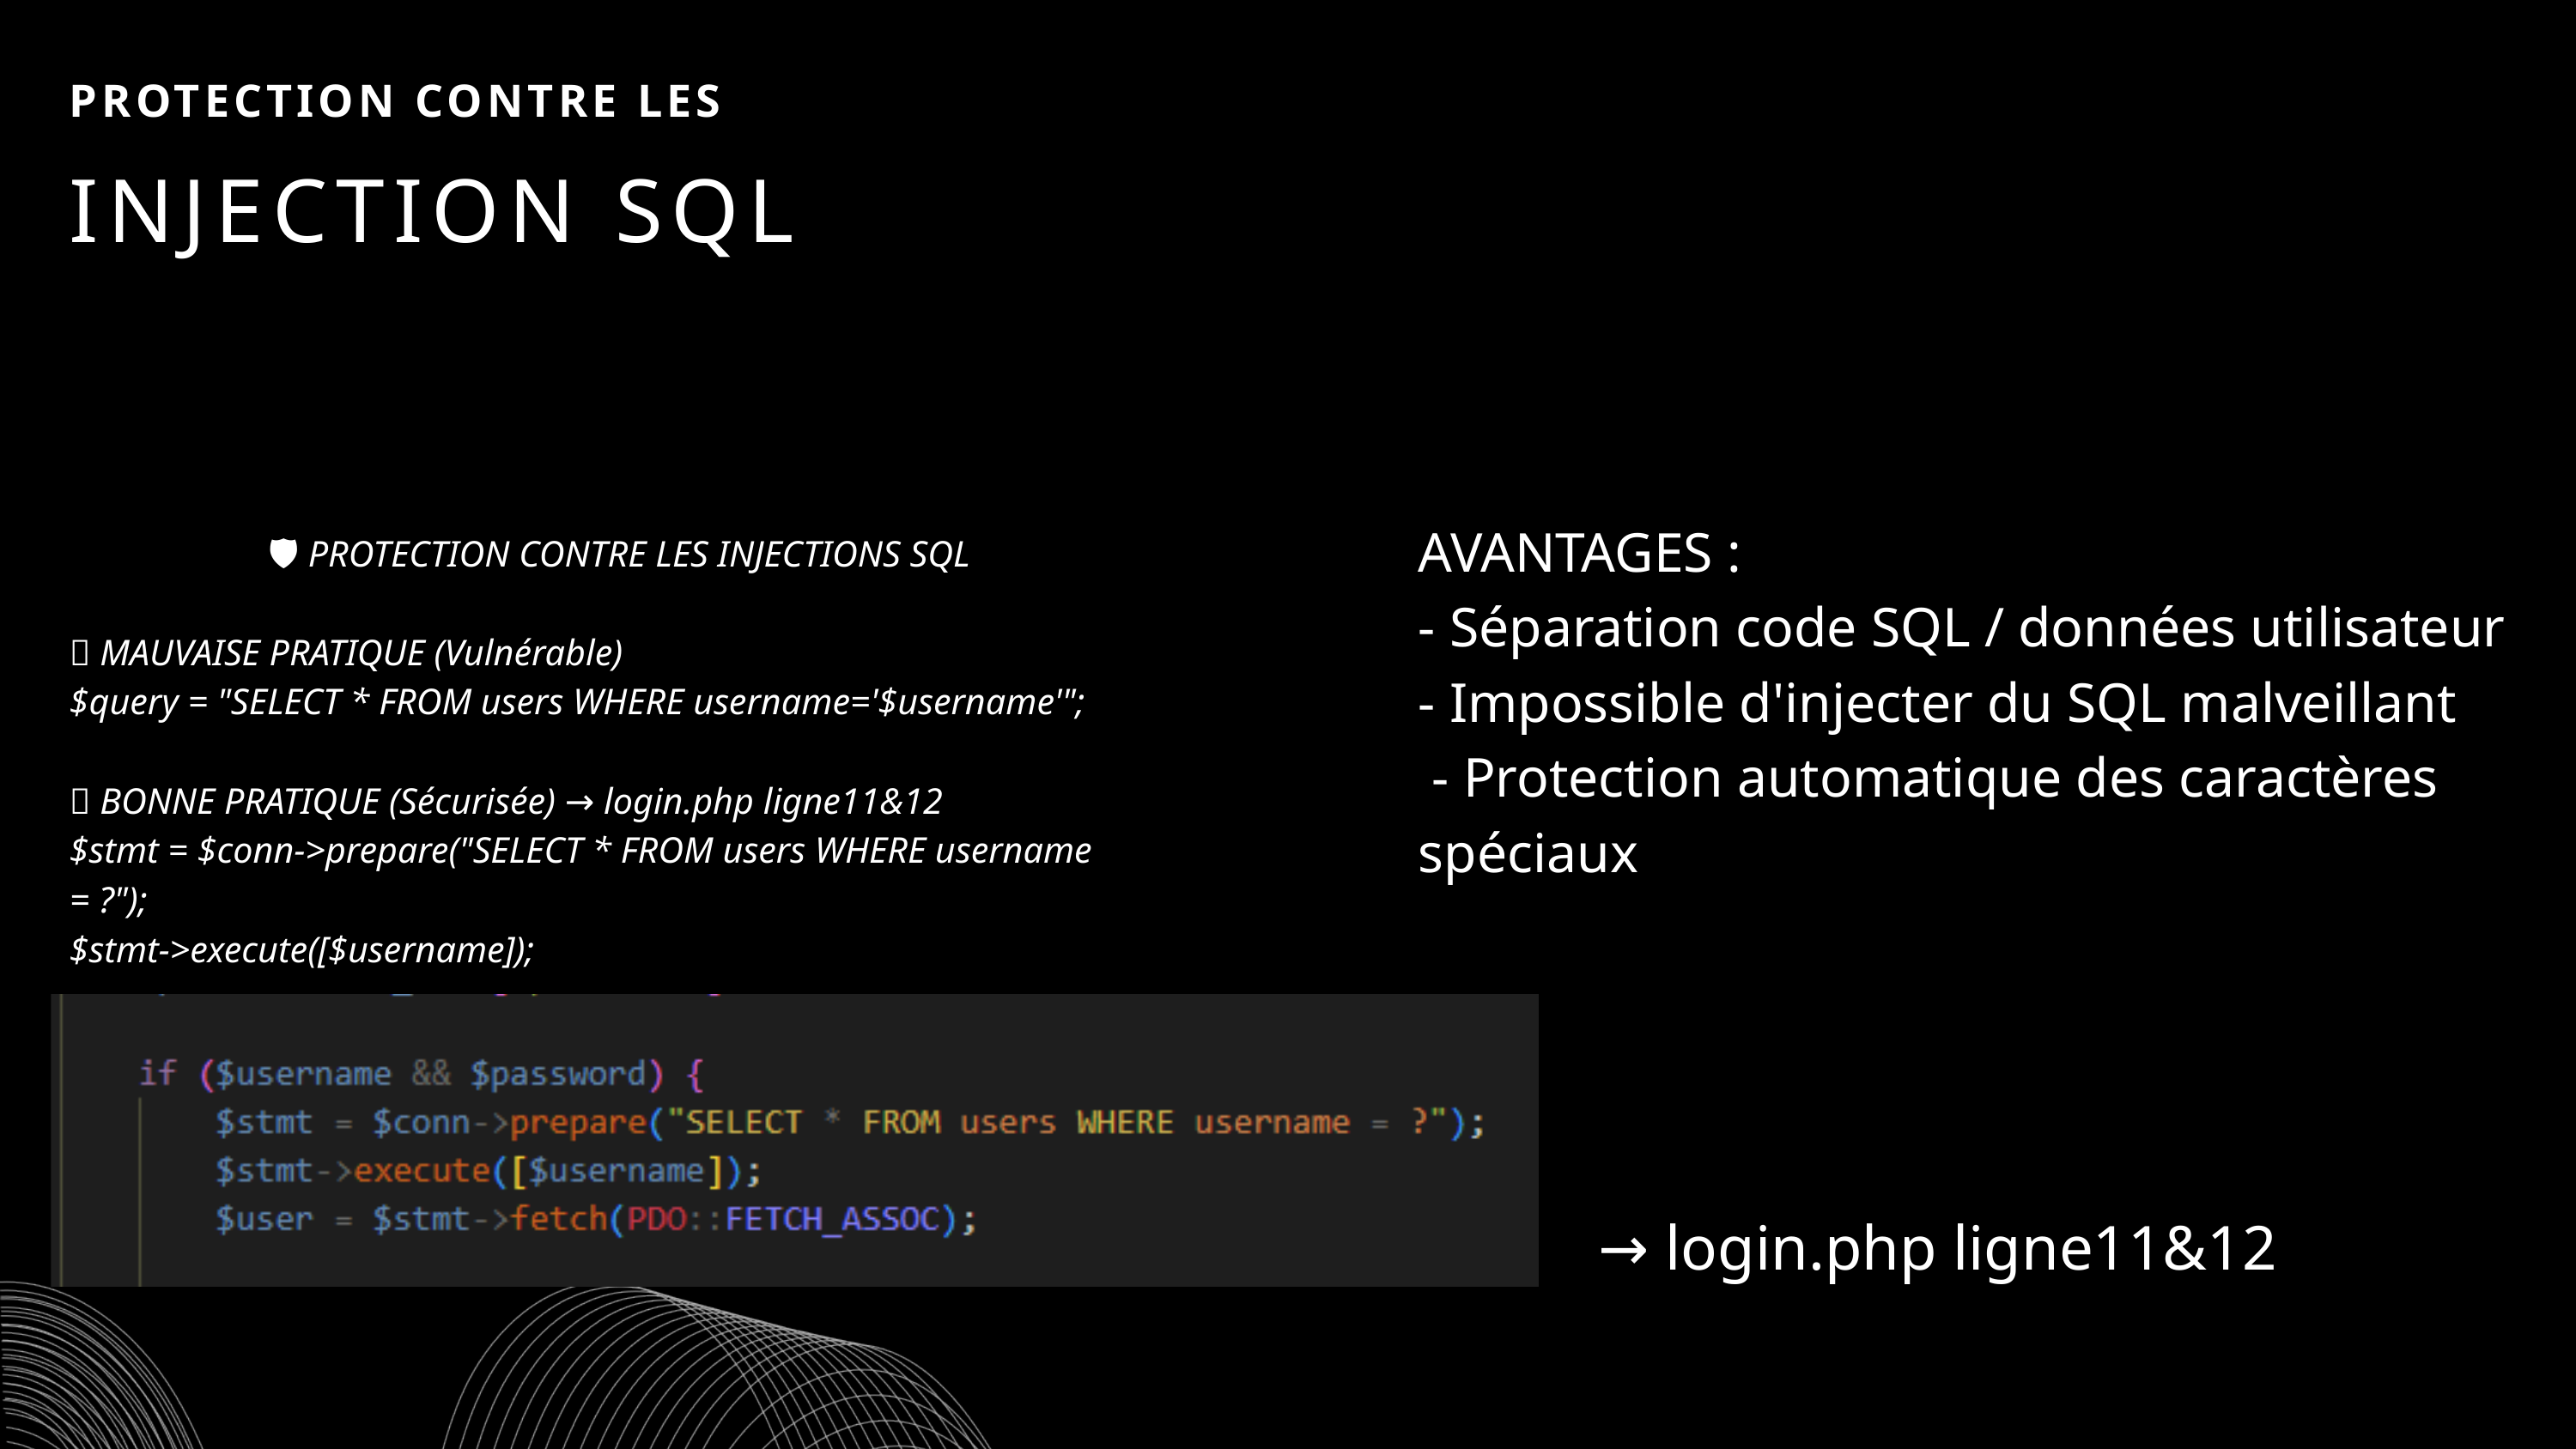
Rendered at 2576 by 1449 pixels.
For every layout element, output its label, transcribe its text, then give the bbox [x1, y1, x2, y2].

text_box 🛡️ PROTECTION CONTRE LES INJECTIONS SQL ❌ MAUVAISE PRATIQUE (Vulnérable) $query = "SELECT * FROM users WHERE username='$username'"; ✅ BONNE PRATIQUE (Sécurisée) → login.php ligne11&12 $stmt = $conn->prepare("SELECT * FROM users WHERE username = ?"); $stmt->execute([$username]); [69, 524, 1170, 970]
text_box → login.php ligne11&12 [1539, 1197, 2322, 1282]
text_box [69, 71, 1048, 258]
text_box [0, 1278, 1212, 1449]
text_box [51, 994, 1539, 1287]
text_box AVANTAGES : - Séparation code SQL / données utilisateur - Impossible d'injecter du SQL malveillant - Protection automatique des caractères spéciaux [1418, 507, 2518, 883]
